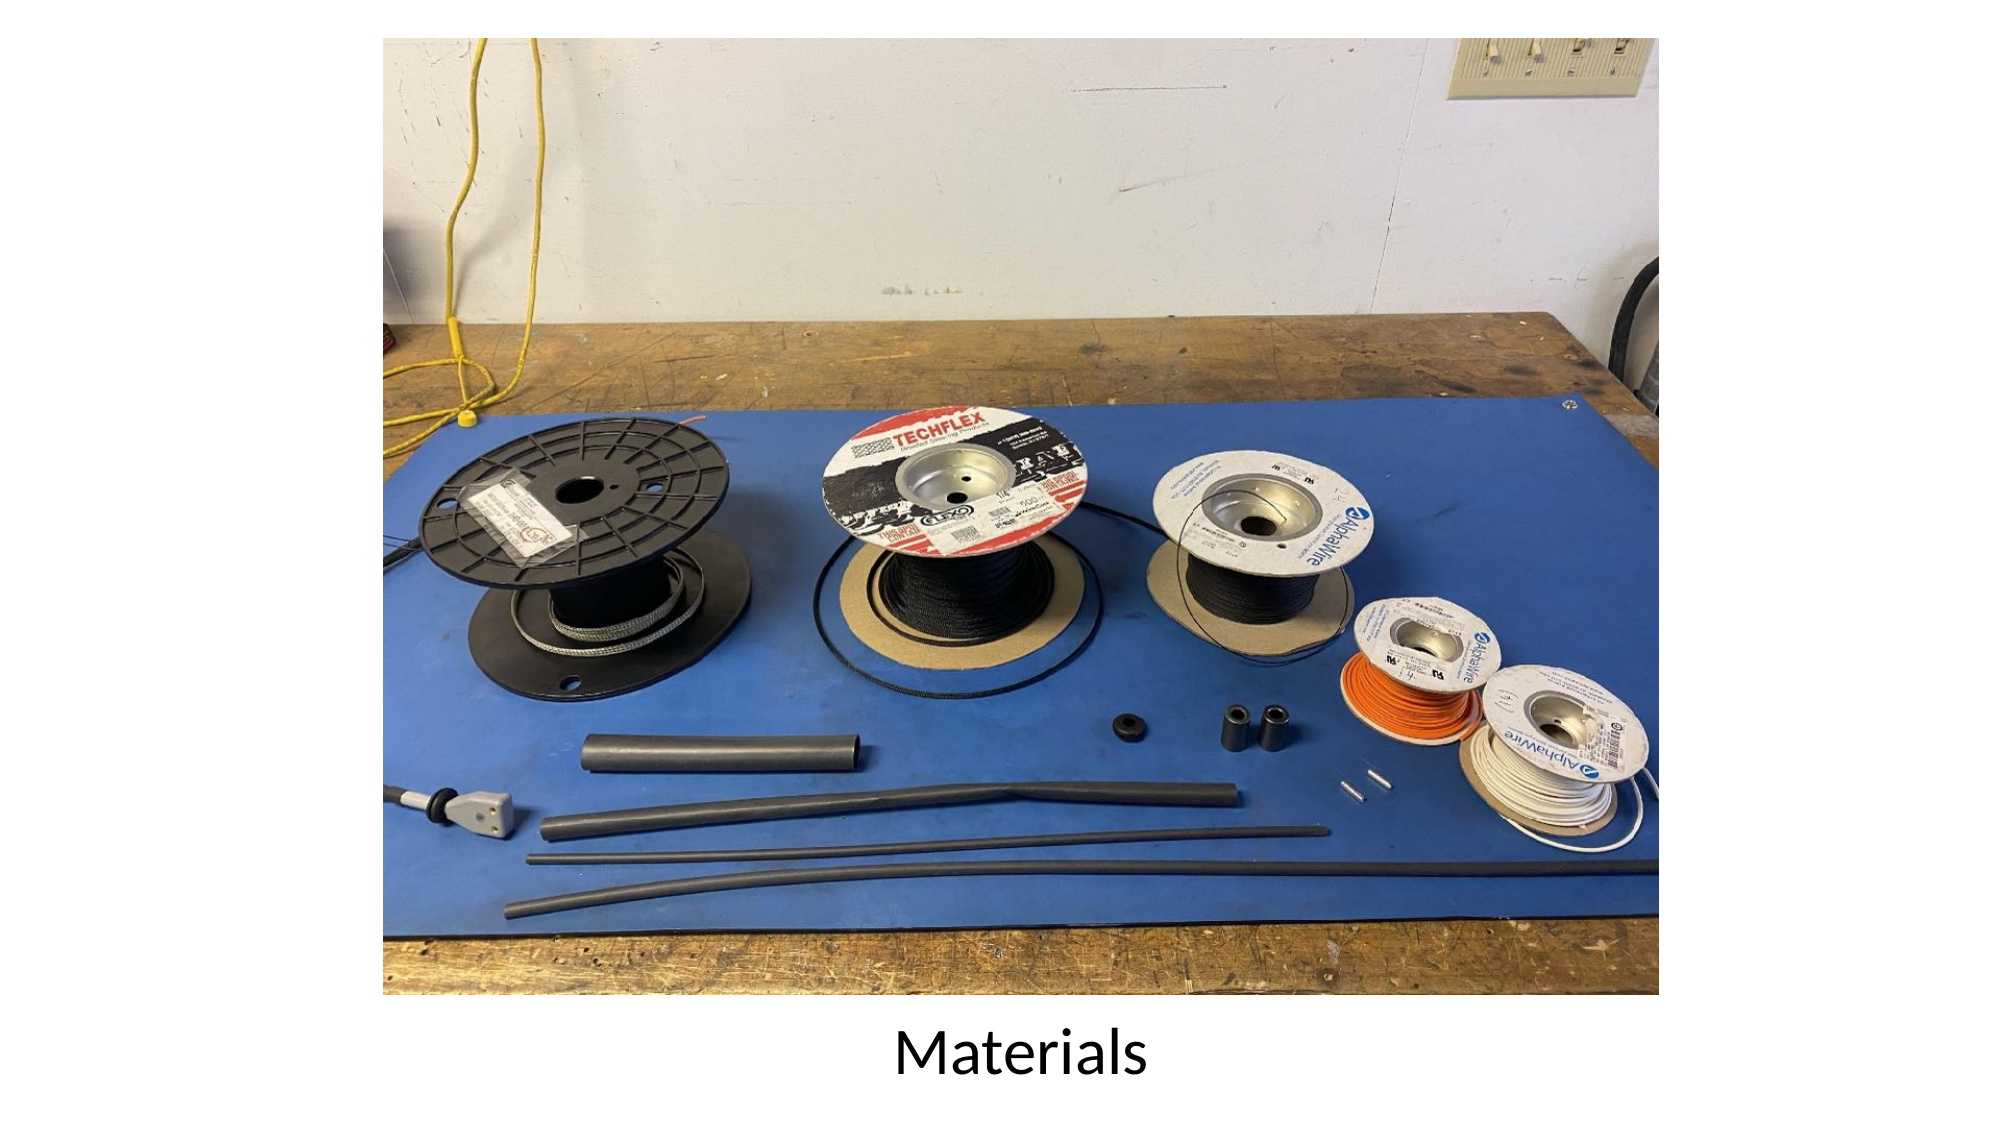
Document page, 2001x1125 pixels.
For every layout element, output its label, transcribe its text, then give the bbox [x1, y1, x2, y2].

picture [383, 38, 1659, 996]
title Materials [796, 996, 1246, 1125]
